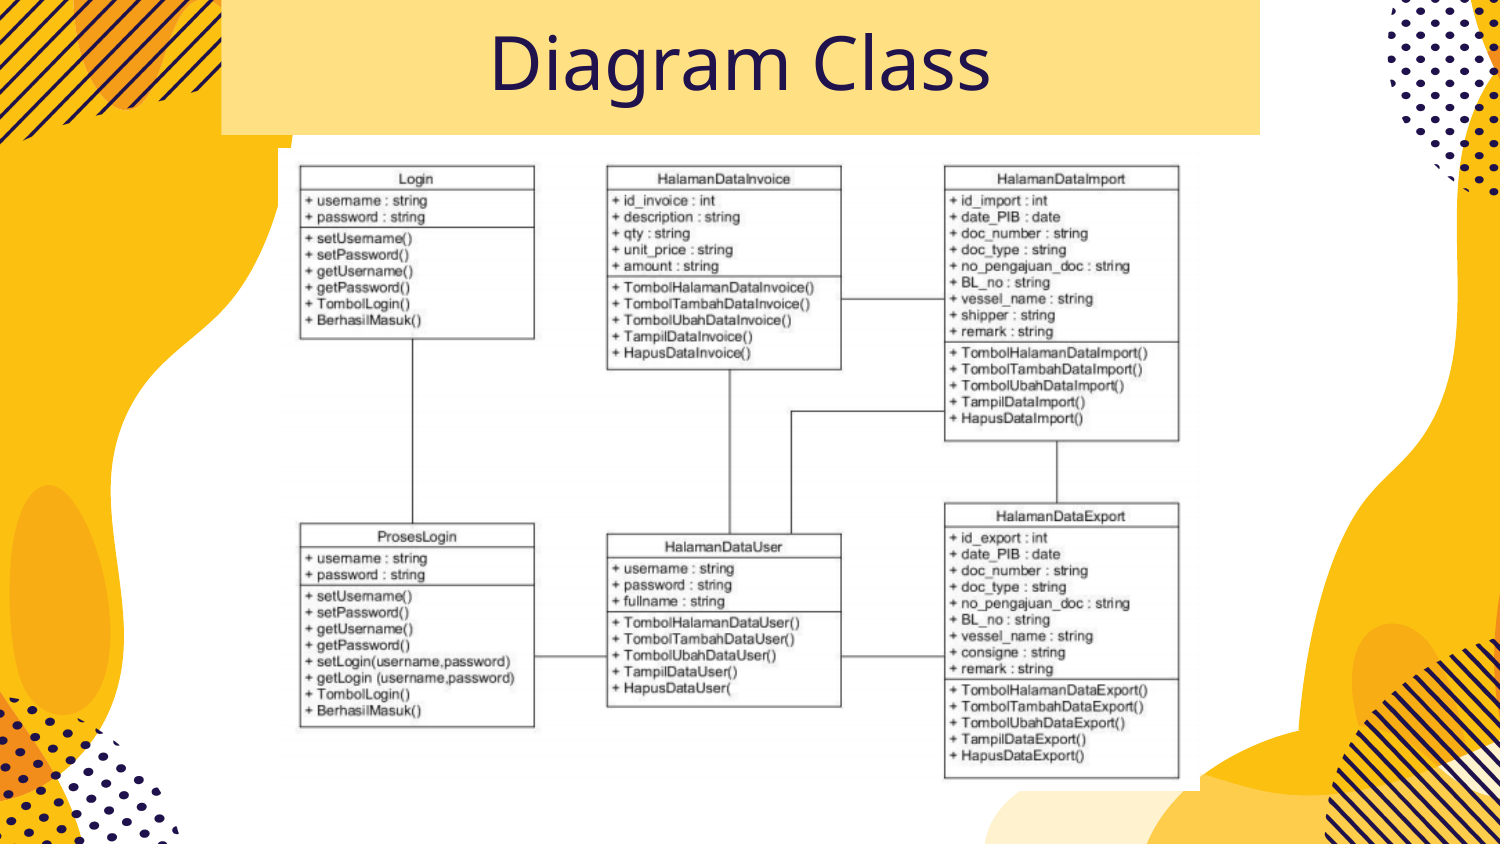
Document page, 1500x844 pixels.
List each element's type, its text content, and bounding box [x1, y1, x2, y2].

text_box Diagram Class [221, 0, 1260, 135]
picture [1362, 0, 1500, 282]
picture [1307, 591, 1500, 844]
picture [0, 670, 225, 844]
picture [0, 0, 1200, 791]
